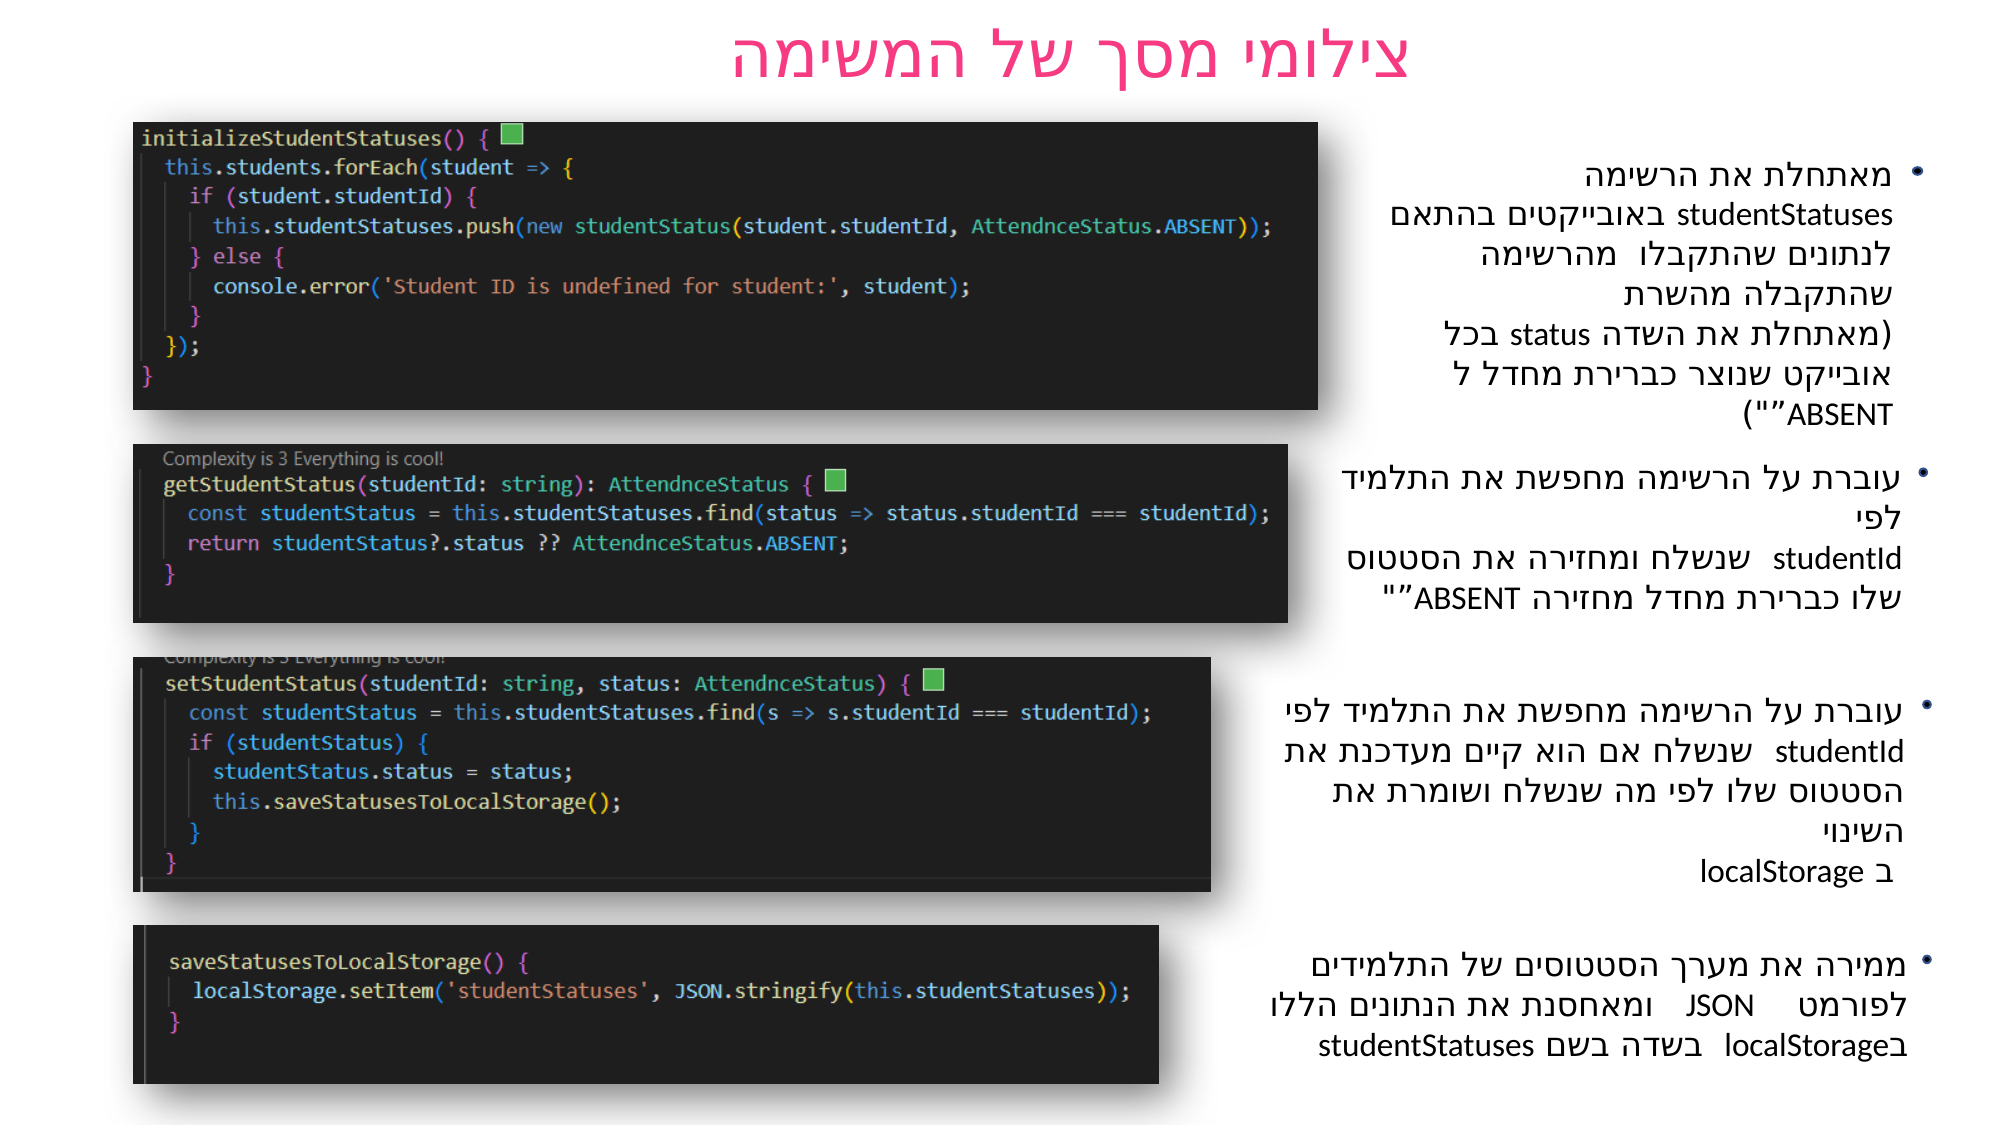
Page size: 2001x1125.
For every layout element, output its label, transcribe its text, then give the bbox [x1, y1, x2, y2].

picture [133, 444, 1288, 624]
text_box צילומי מסך של המשימה [595, 3, 1429, 99]
text_box [1922, 954, 1932, 965]
text_box מאתחלת את הרשימה studentStatuses באובייקטים בהתאם לנתונים שהתקבלו מהרשימה שהתקבלה מהשרת (מאתחלת את השדה status בכל אובייקט שנוצר כברירת מחדל ל ABSENT”") [1334, 145, 1909, 440]
text_box [1918, 467, 1929, 478]
text_box עוברת על הרשימה מחפשת את התלמיד לפי studentId שנשלח ומחזירה את הסטטוס שלו כברירת מחדל מחזירה ABSENT”" [1289, 449, 1918, 624]
picture [133, 657, 1211, 892]
picture [133, 925, 1159, 1084]
text_box ממירה את מערך הסטטוסים של התלמידים לפורמט JSON ומאחסנת את הנתונים הללו בlocalStorage בשדה בשם studentStatuses [1188, 936, 1924, 1071]
text_box [1911, 166, 1924, 176]
text_box עוברת על הרשימה מחפשת את התלמיד לפי studentId שנשלח אם הוא קיים מעדכנת את הסטטוס שלו לפי מה שנשלח ושומרת את השינוי ב localStorage [1231, 681, 1920, 897]
picture [133, 122, 1318, 410]
text_box [1922, 699, 1932, 710]
